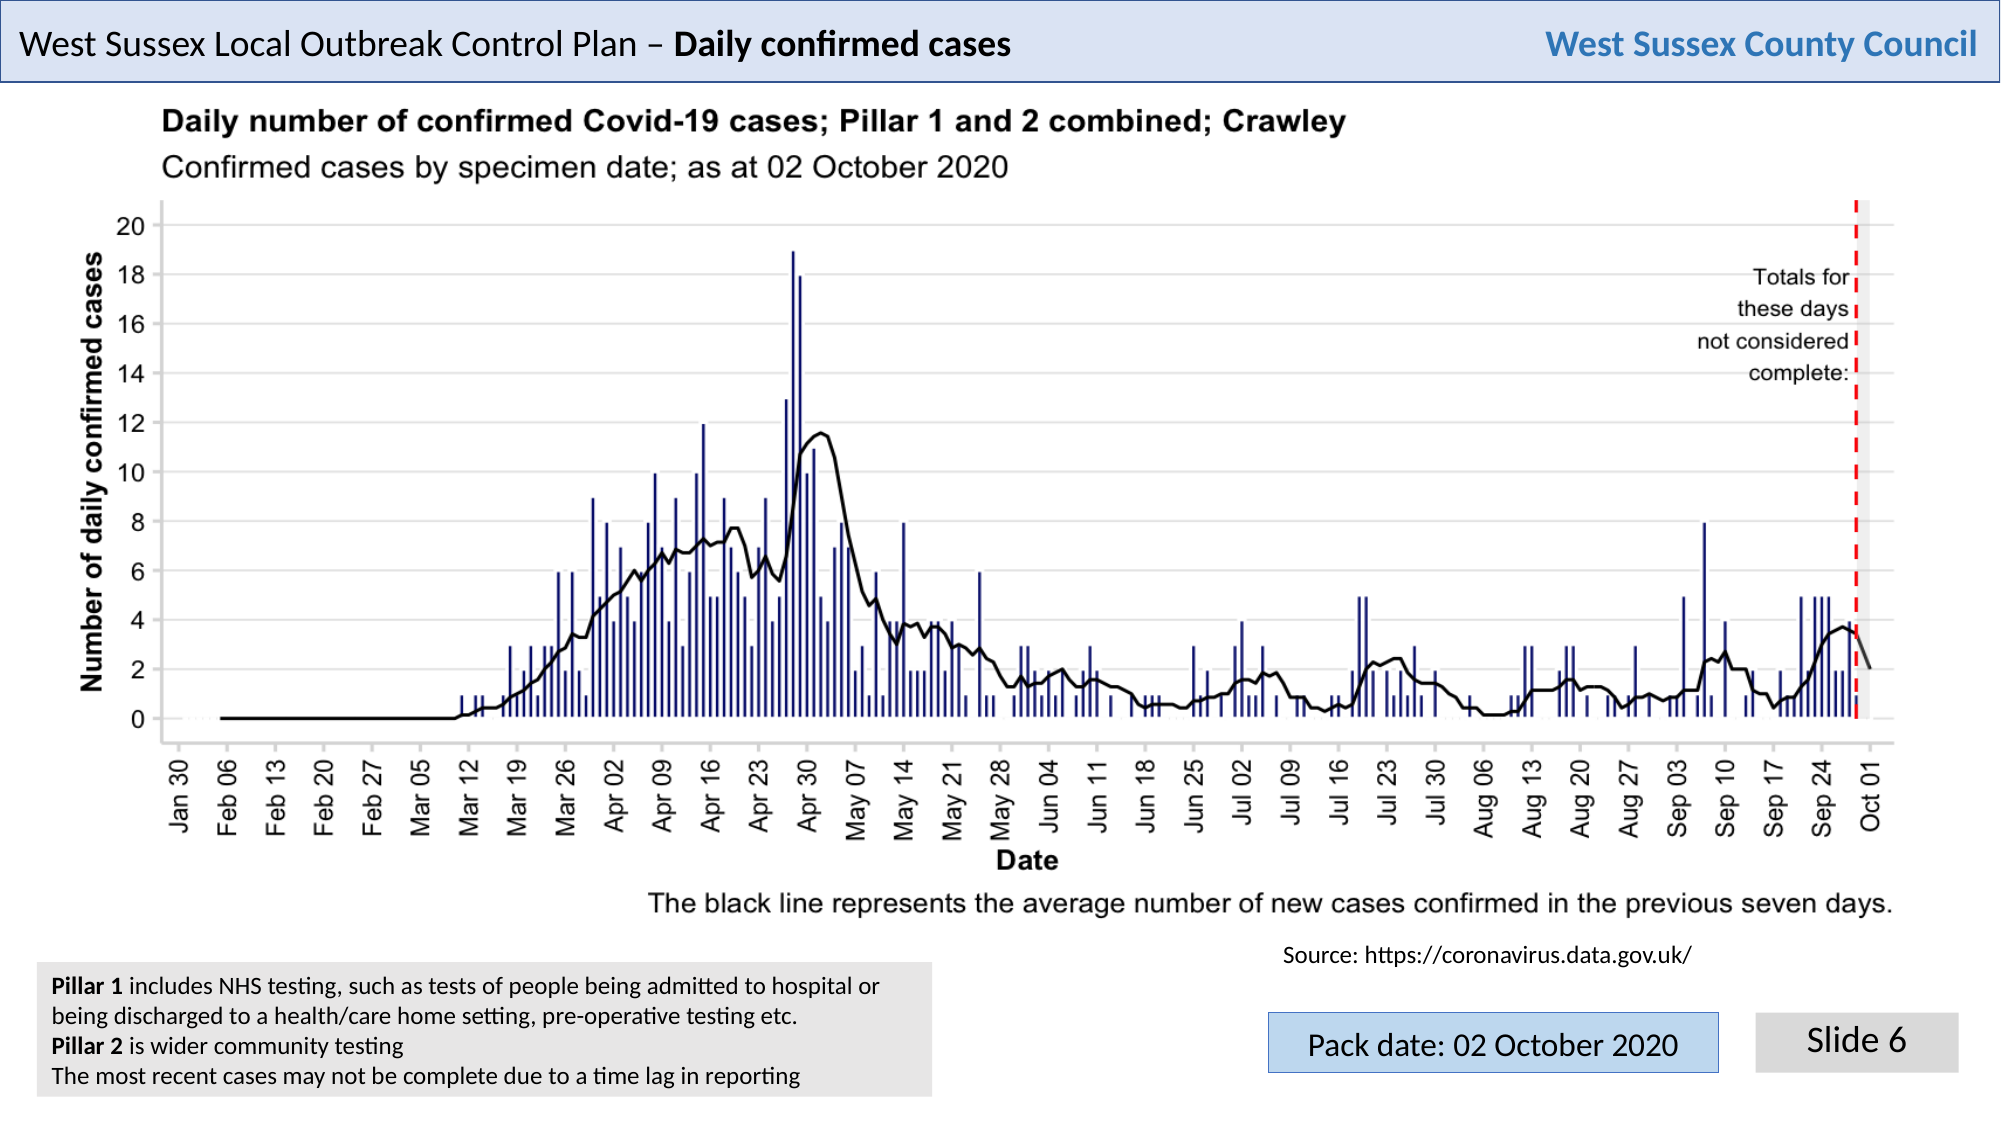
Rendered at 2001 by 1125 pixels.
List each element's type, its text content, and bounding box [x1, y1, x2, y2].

picture [63, 91, 1912, 935]
list Slide 6 [1755, 1012, 1959, 1073]
list Source: https://coronavirus.data.gov.uk/ [1268, 935, 1912, 995]
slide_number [1268, 1012, 1719, 1073]
